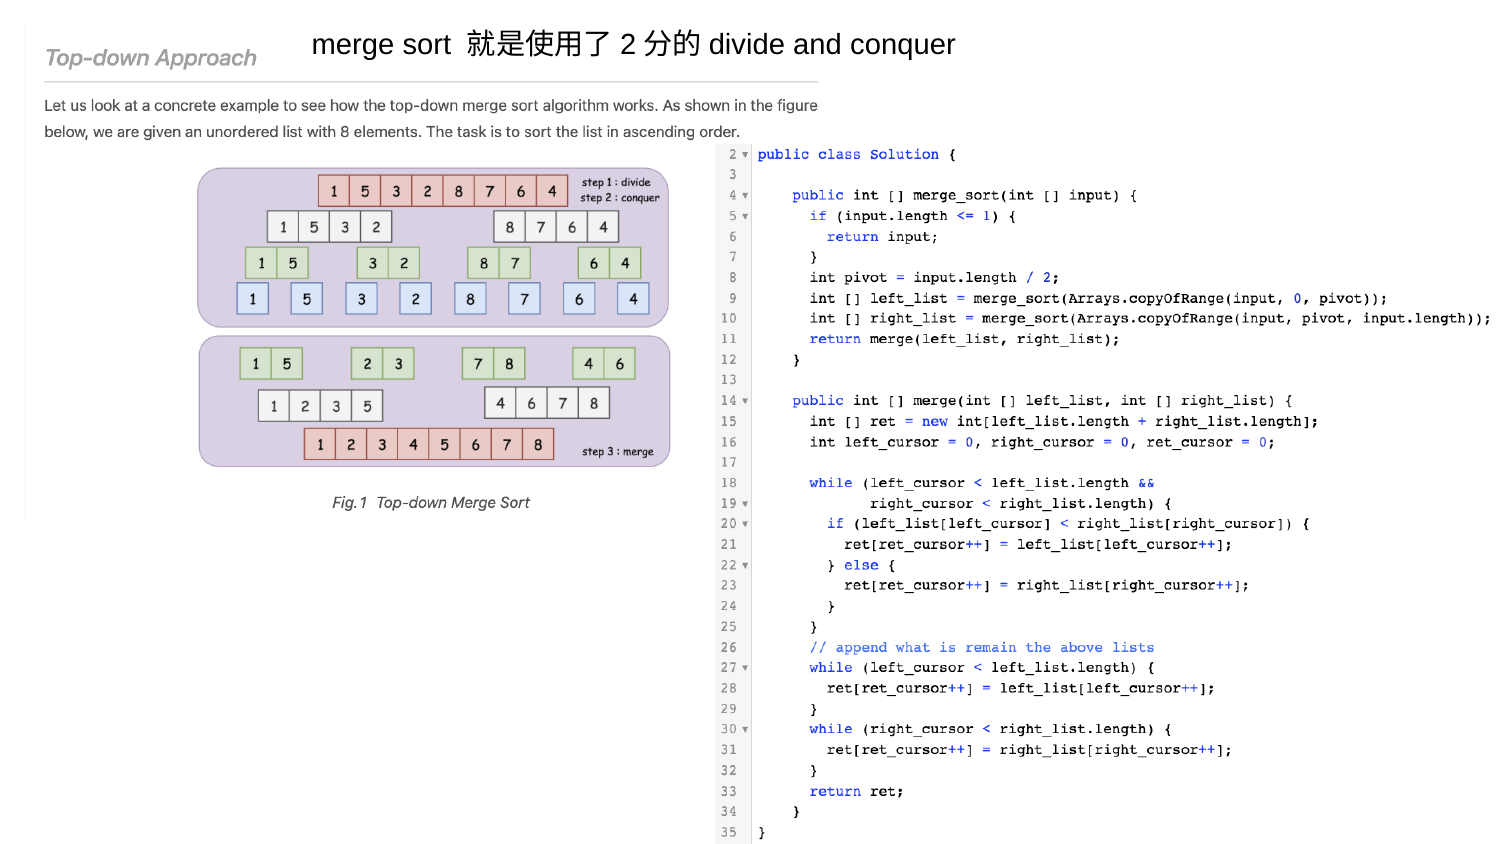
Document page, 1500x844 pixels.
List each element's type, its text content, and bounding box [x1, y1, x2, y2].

picture [24, 24, 1500, 844]
text_box merge sort 就是使用了2分的divide and conquer [296, 10, 1130, 76]
